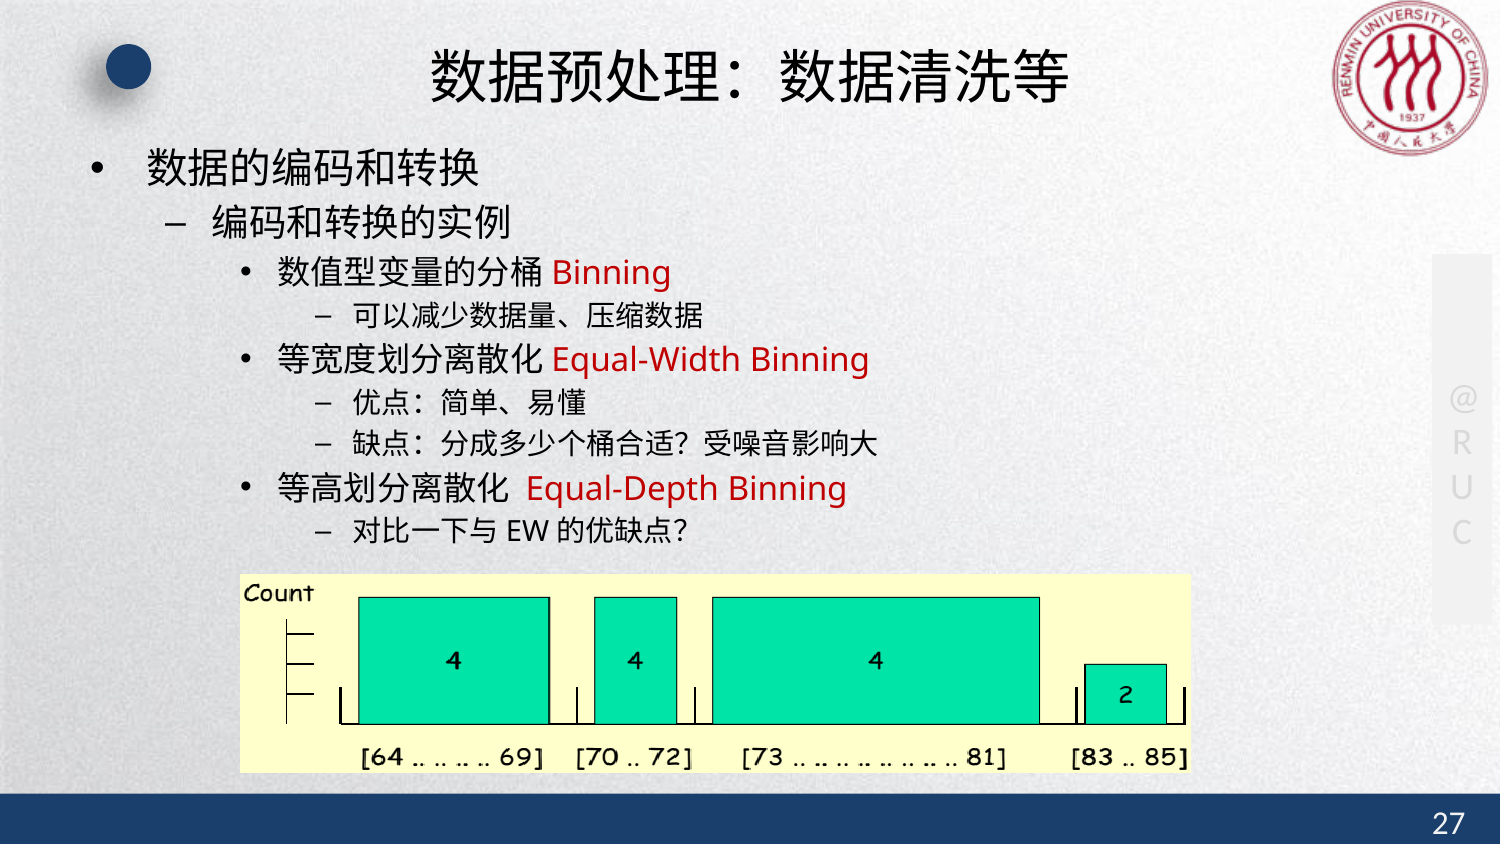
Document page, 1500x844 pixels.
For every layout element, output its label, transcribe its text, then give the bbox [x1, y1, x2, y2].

picture [0, 0, 1500, 793]
picture [239, 573, 1192, 773]
list 数据的编码和转换 编码和转换的实例 数值型变量的分桶Binning 可以减少数据量、压缩数据 等宽度划分离散化Equal-Width Binning 优点：简单、易懂 缺点：分成多少个桶合适？受噪音影响大 等高划分离散化 Equal-Depth Binning 对比一下与EW的优缺点？ [75, 134, 1425, 810]
title 数据预处理：数据清洗等 [75, 33, 1425, 116]
